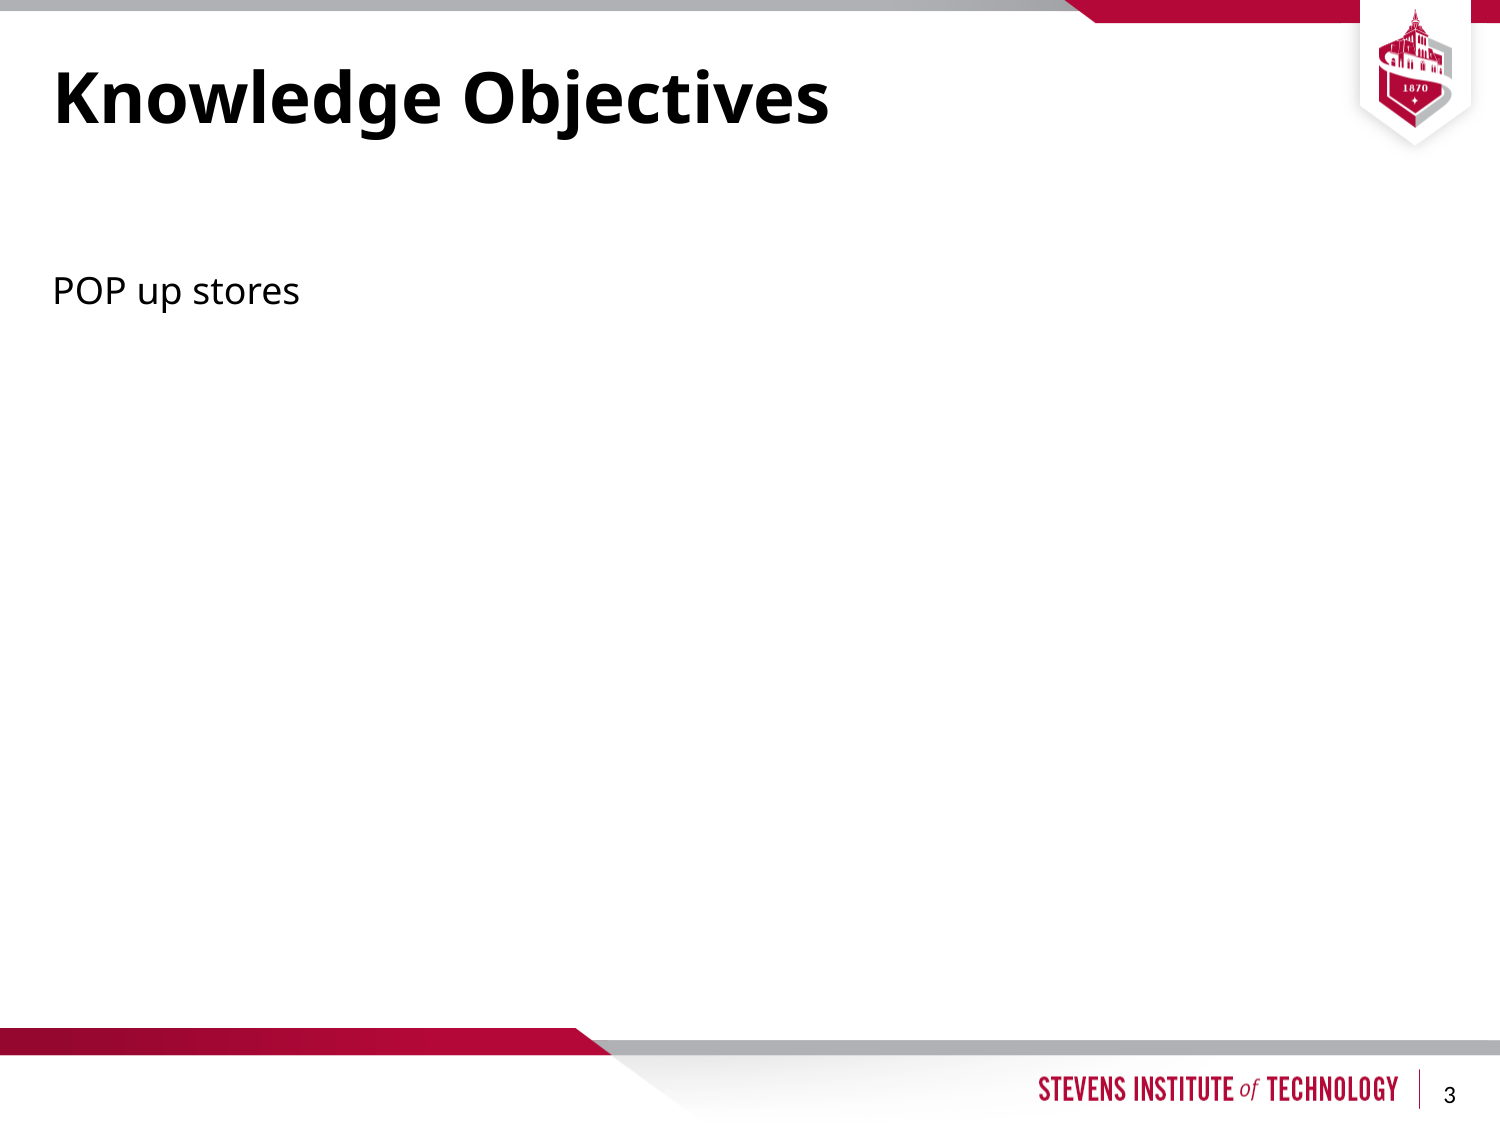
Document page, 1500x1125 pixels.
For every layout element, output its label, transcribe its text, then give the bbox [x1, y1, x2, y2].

slide_number 3 [1428, 1071, 1490, 1108]
picture [0, 1028, 1500, 1125]
list POP up stores [37, 259, 1462, 1000]
picture [0, 0, 1500, 160]
title Knowledge Objectives [37, 45, 1338, 233]
